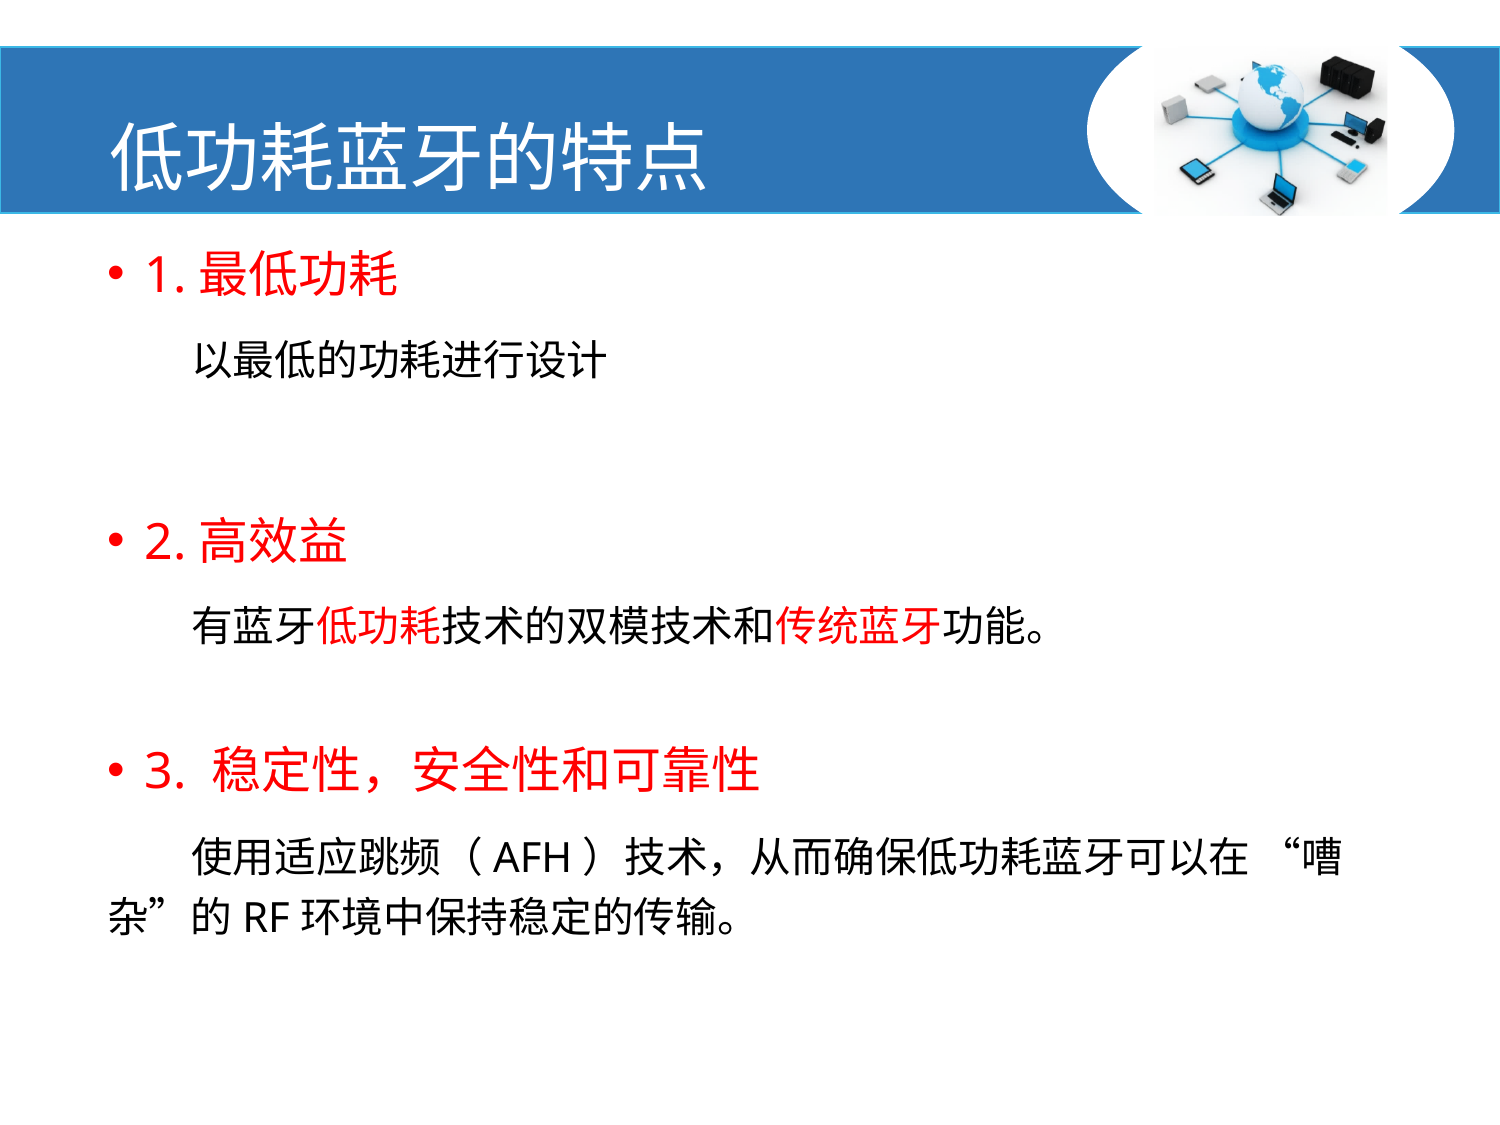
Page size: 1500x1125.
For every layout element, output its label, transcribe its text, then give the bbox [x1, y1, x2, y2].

title 低功耗蓝牙的特点 [94, 79, 1049, 243]
picture [1154, 46, 1388, 216]
list 1.最低功耗 以最低的功耗进行设计 2.高效益 有蓝牙低功耗技术的双模技术和传统蓝牙功能。 3. 稳定性，安全性和可靠性 使用适应跳频（AFH）技术，从而确保低功耗蓝牙可以在 “嘈杂”的RF环境中保持稳定的传输。 [92, 223, 1386, 1078]
